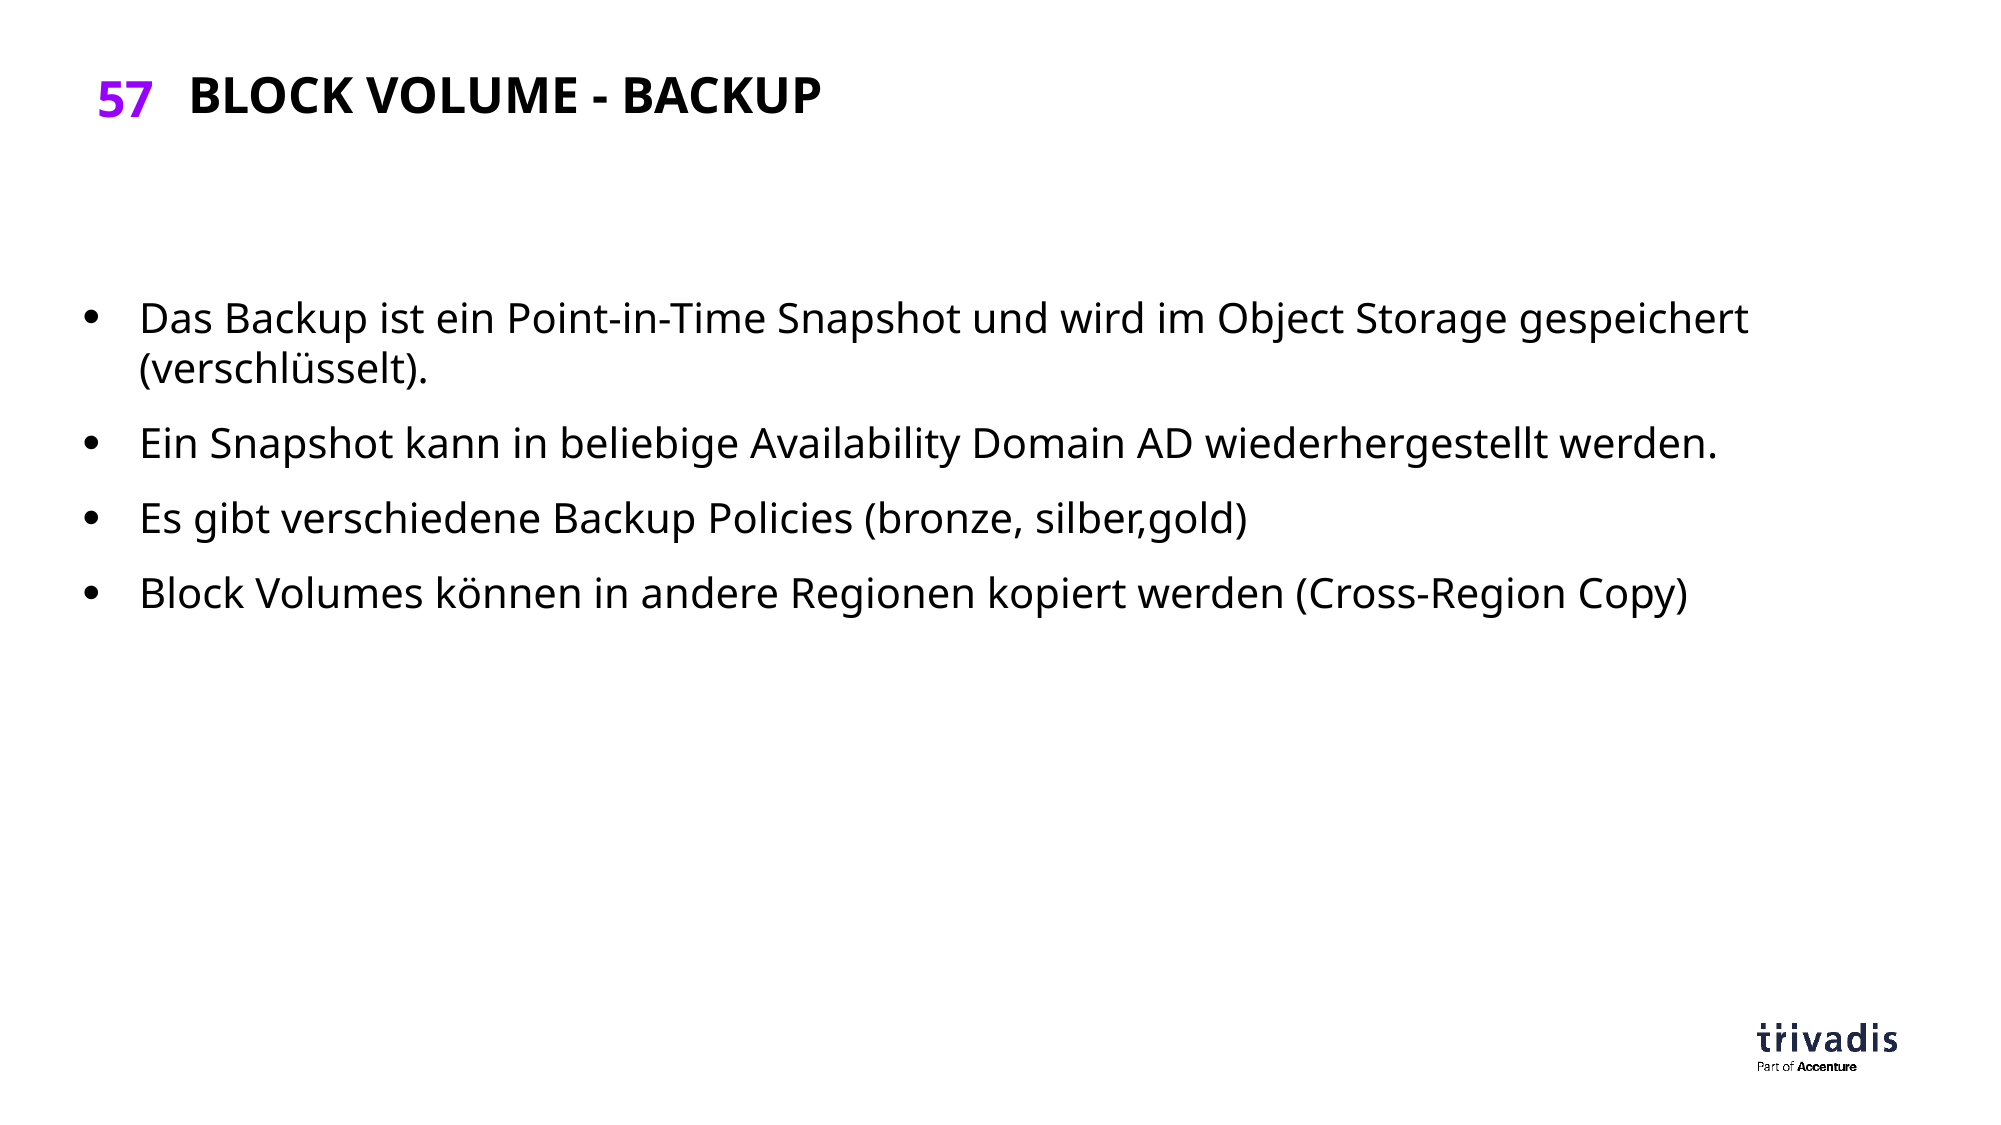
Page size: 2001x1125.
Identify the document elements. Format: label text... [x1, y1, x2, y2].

list Das Backup ist ein Point-in-Time Snapshot und wird im Object Storage gespeichert (verschlüsselt). Ein Snapshot kann in beliebige Availability Domain AD wiederhergestellt werden. Es gibt verschiedene Backup Policies (bronze, silber,gold) Block Volumes können in andere Regionen kopiert werden (Cross-Region Copy) [65, 284, 1933, 1062]
title Block volume - backup [170, 63, 1933, 136]
picture [1757, 1062, 1897, 1071]
